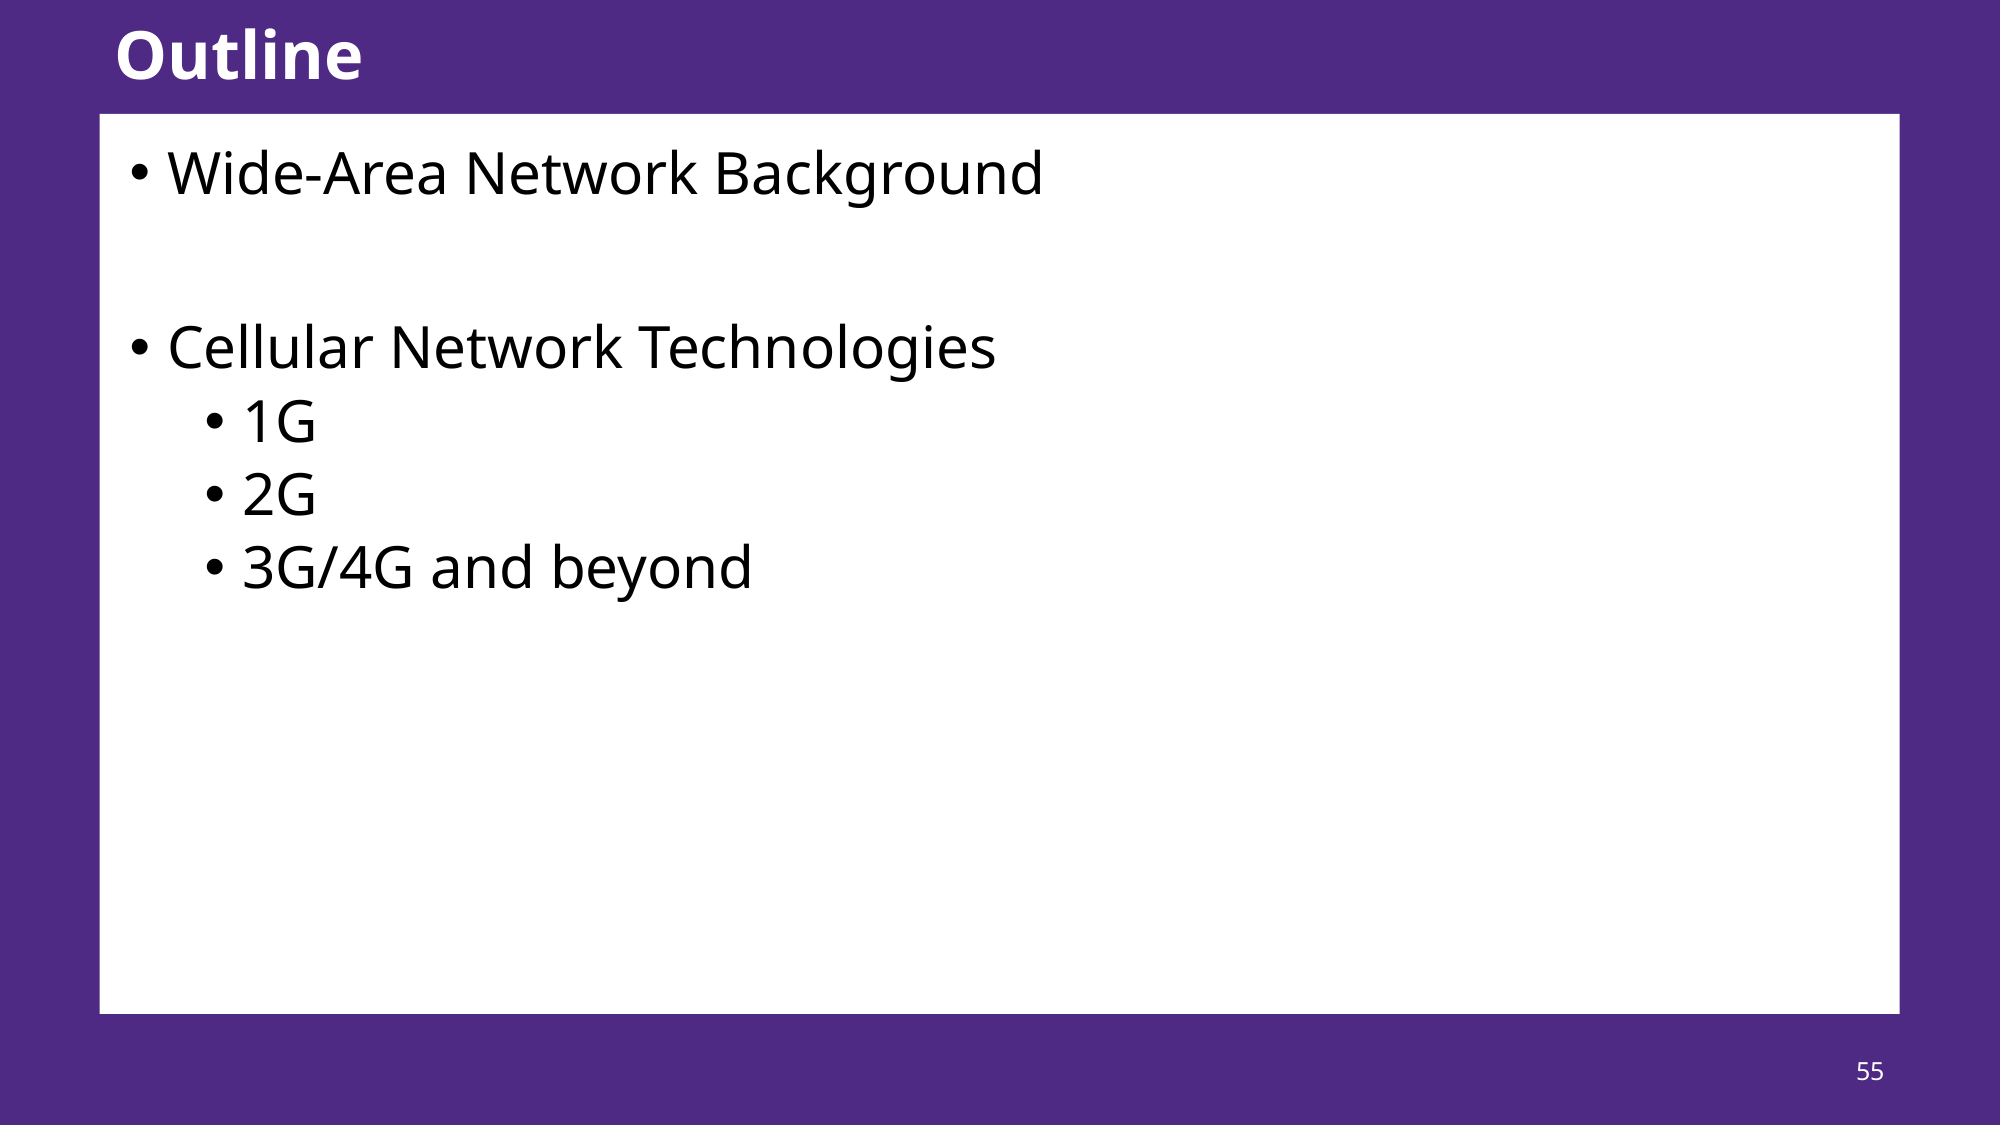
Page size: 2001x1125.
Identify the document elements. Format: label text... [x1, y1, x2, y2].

title Outline [99, 1, 1900, 114]
list Wide-Area Network Background Cellular Network Technologies 1G 2G 3G/4G and beyond [99, 114, 1900, 1014]
slide_number 55 [1749, 1042, 1900, 1103]
